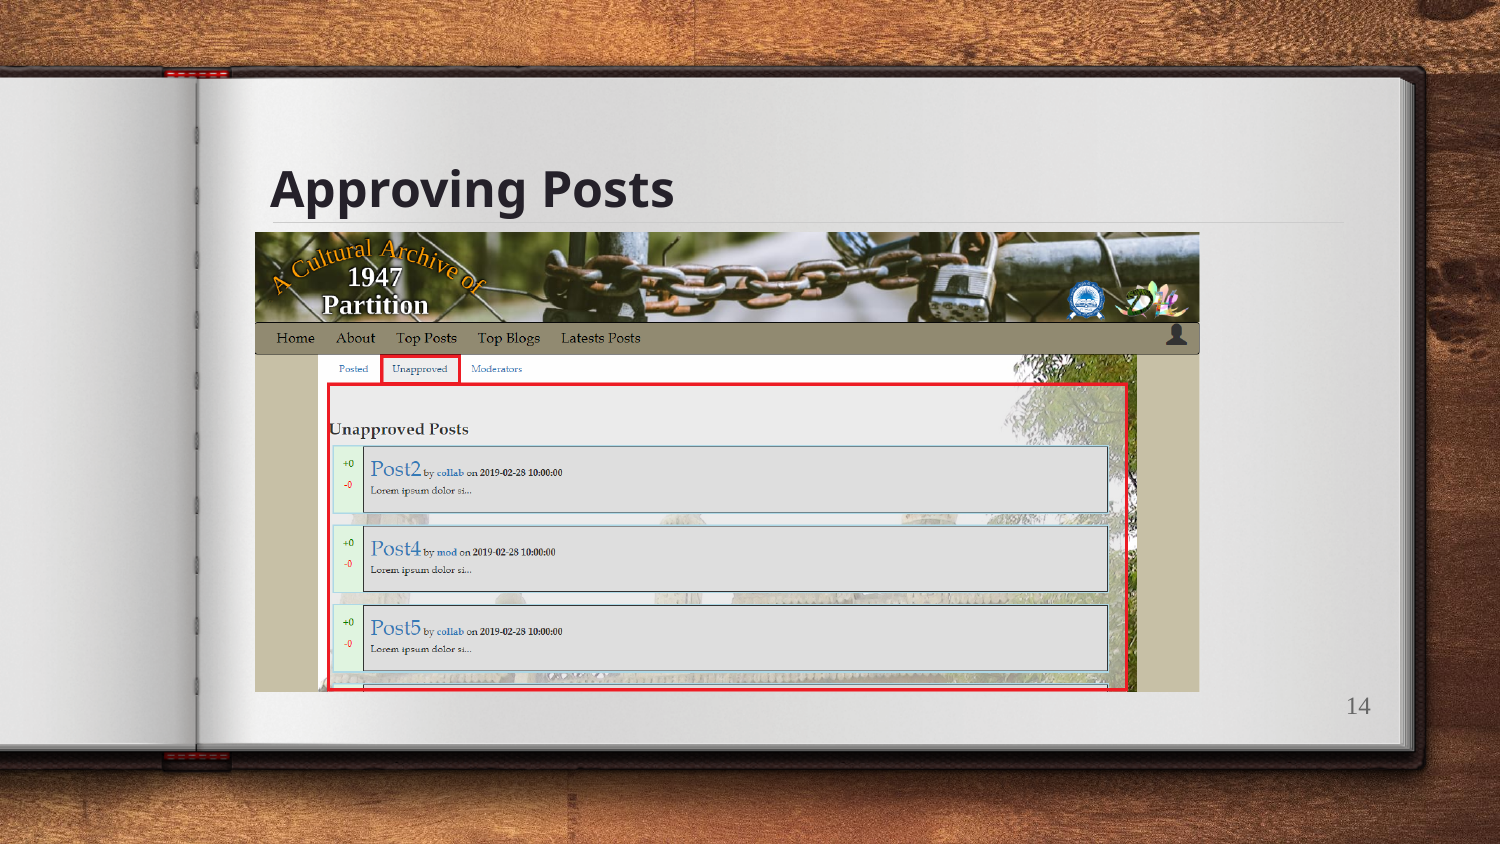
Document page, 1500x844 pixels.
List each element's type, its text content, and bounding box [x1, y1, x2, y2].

picture [0, 0, 1500, 844]
slide_number ‹#› [1295, 672, 1386, 737]
title Approving Posts [255, 117, 1341, 233]
